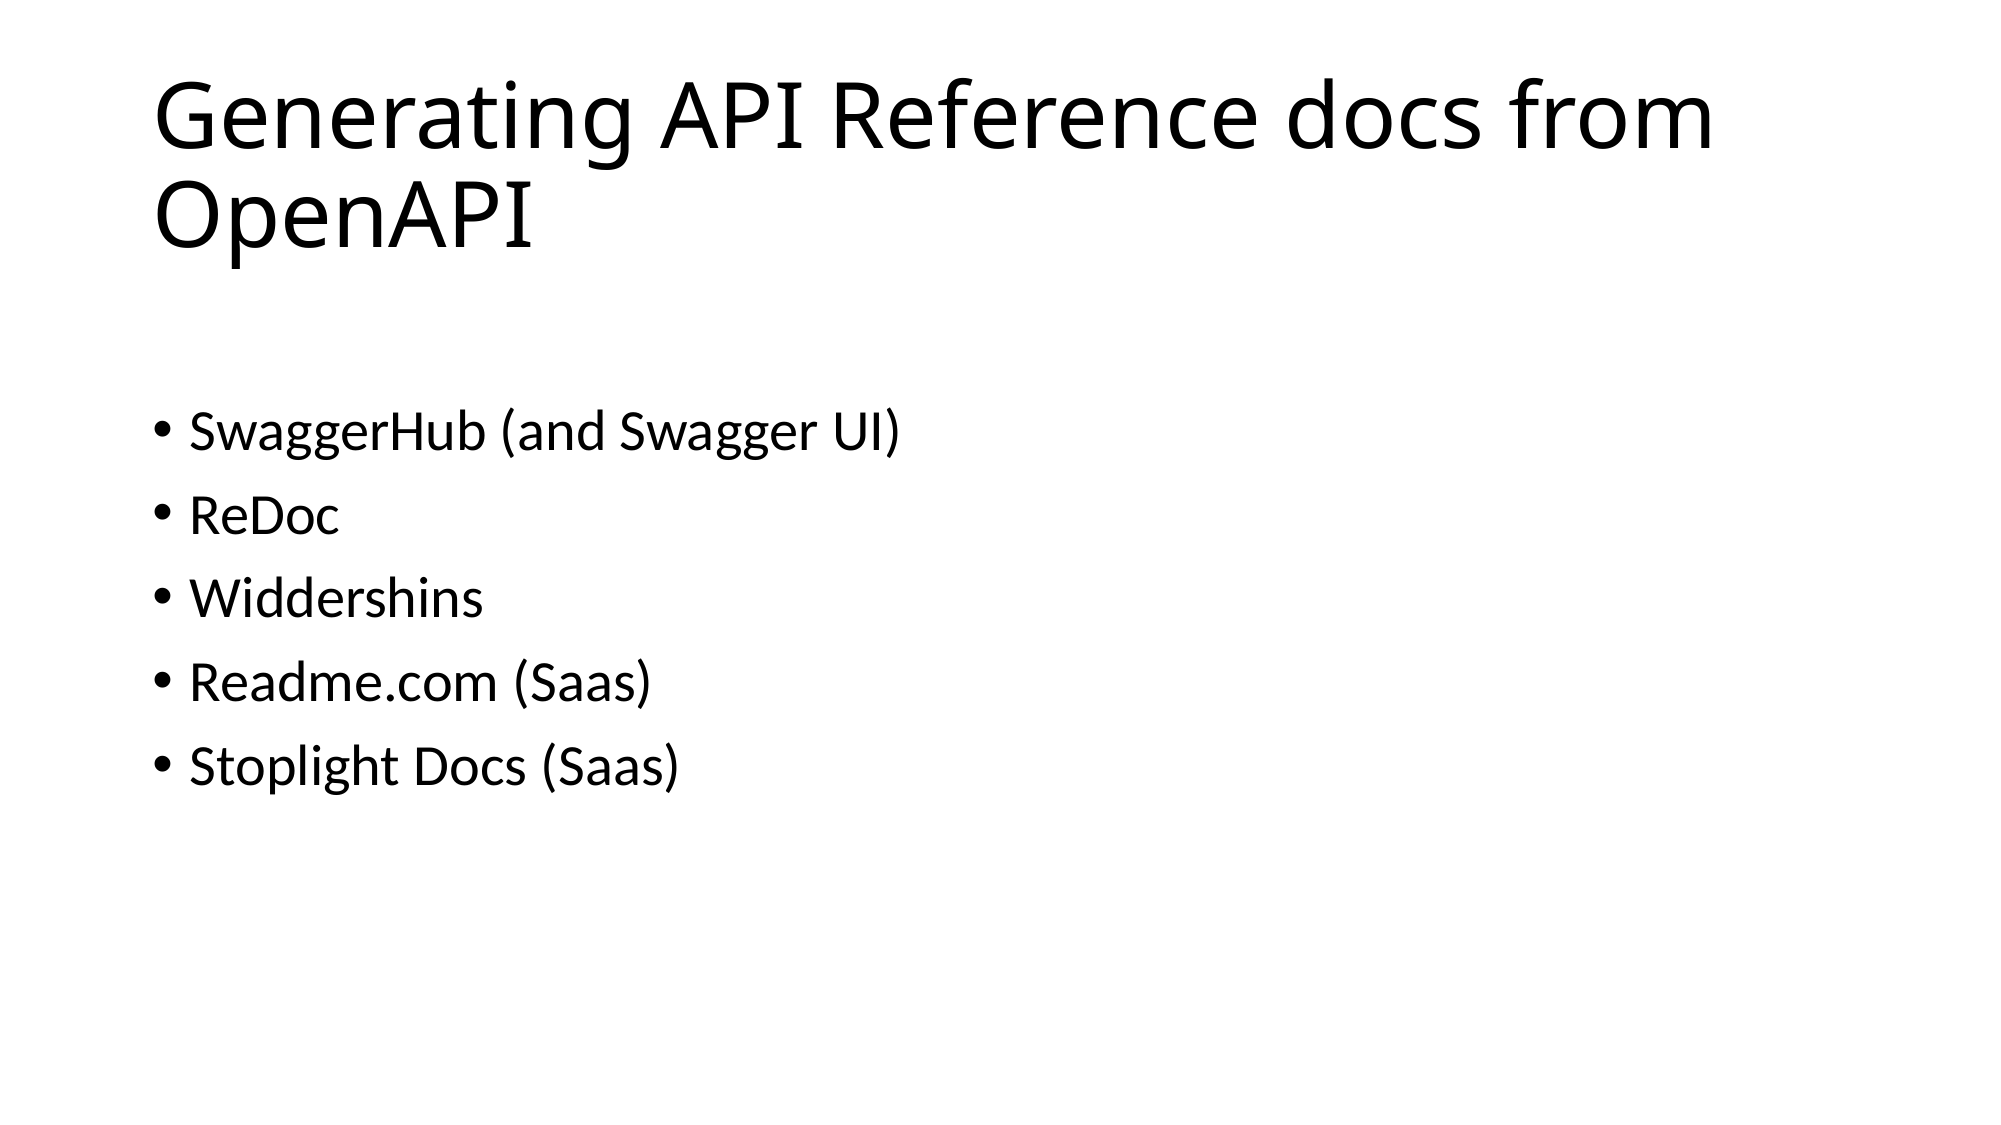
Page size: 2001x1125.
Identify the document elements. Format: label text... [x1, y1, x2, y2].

list SwaggerHub (and Swagger UI) ReDoc Widdershins Readme.com (Saas) Stoplight Docs (Saas) [137, 392, 938, 826]
title Generating API Reference docs from OpenAPI [137, 59, 1863, 278]
